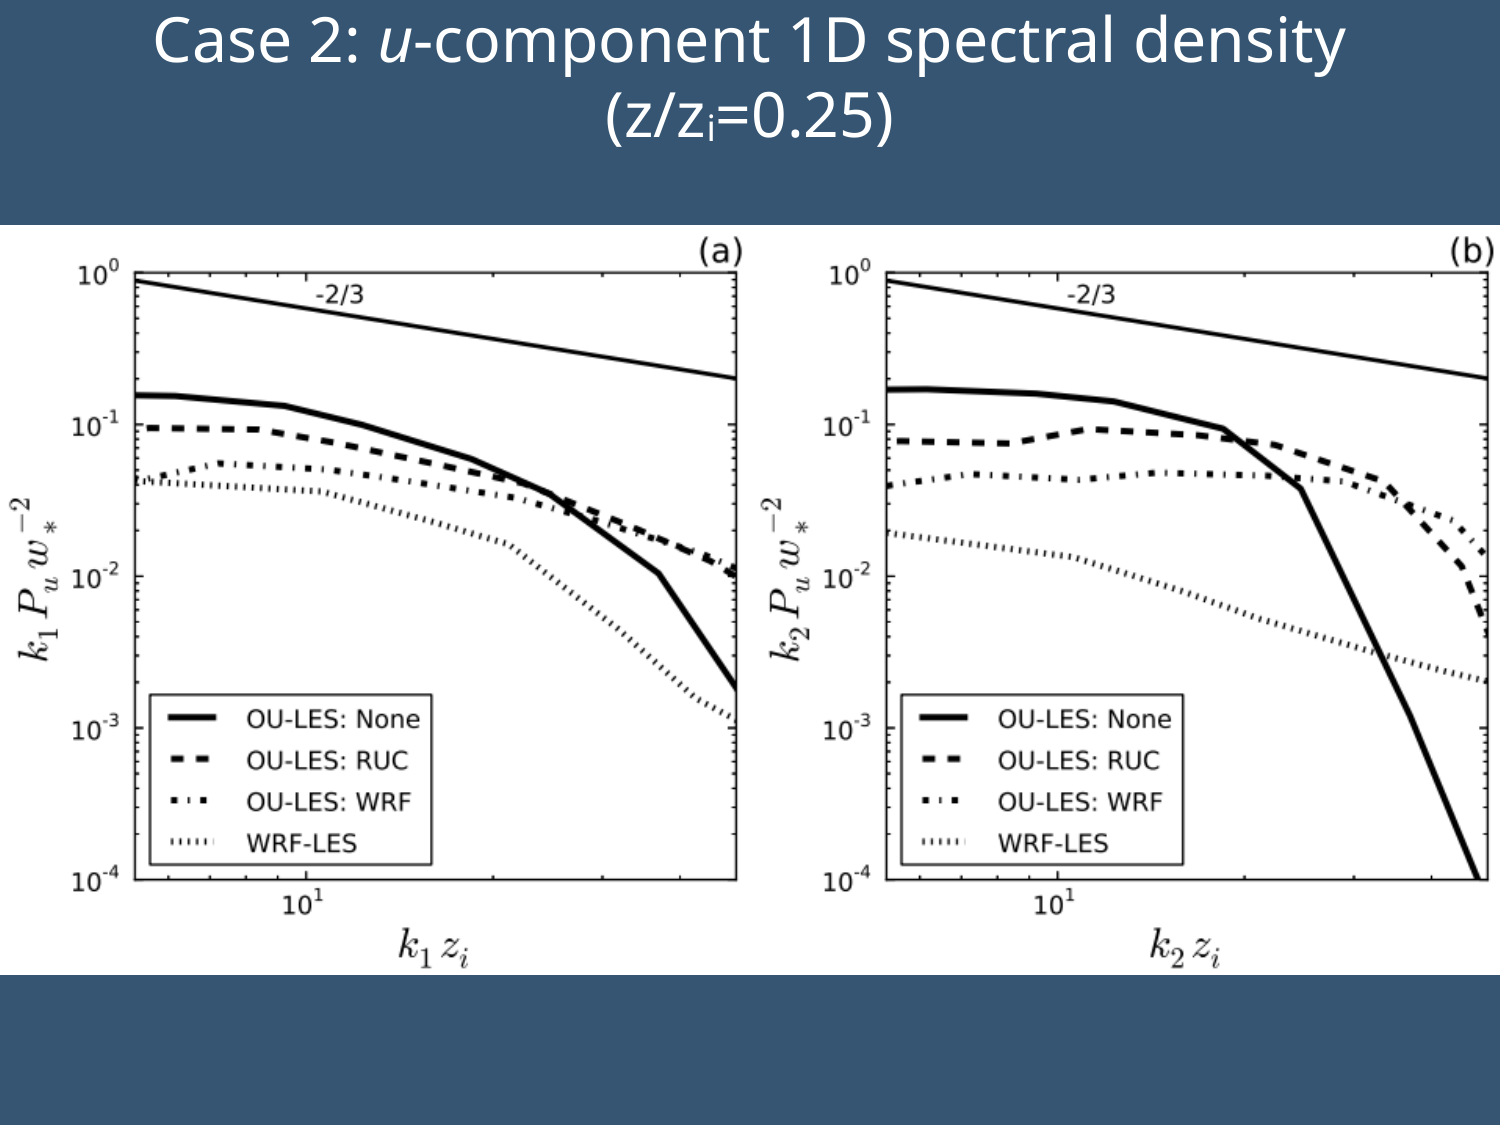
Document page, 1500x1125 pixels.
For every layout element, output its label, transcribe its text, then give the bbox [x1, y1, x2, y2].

picture [0, 224, 1500, 976]
title Case 2: u-component 1D spectral density (z/zi=0.25) [0, 0, 1500, 150]
